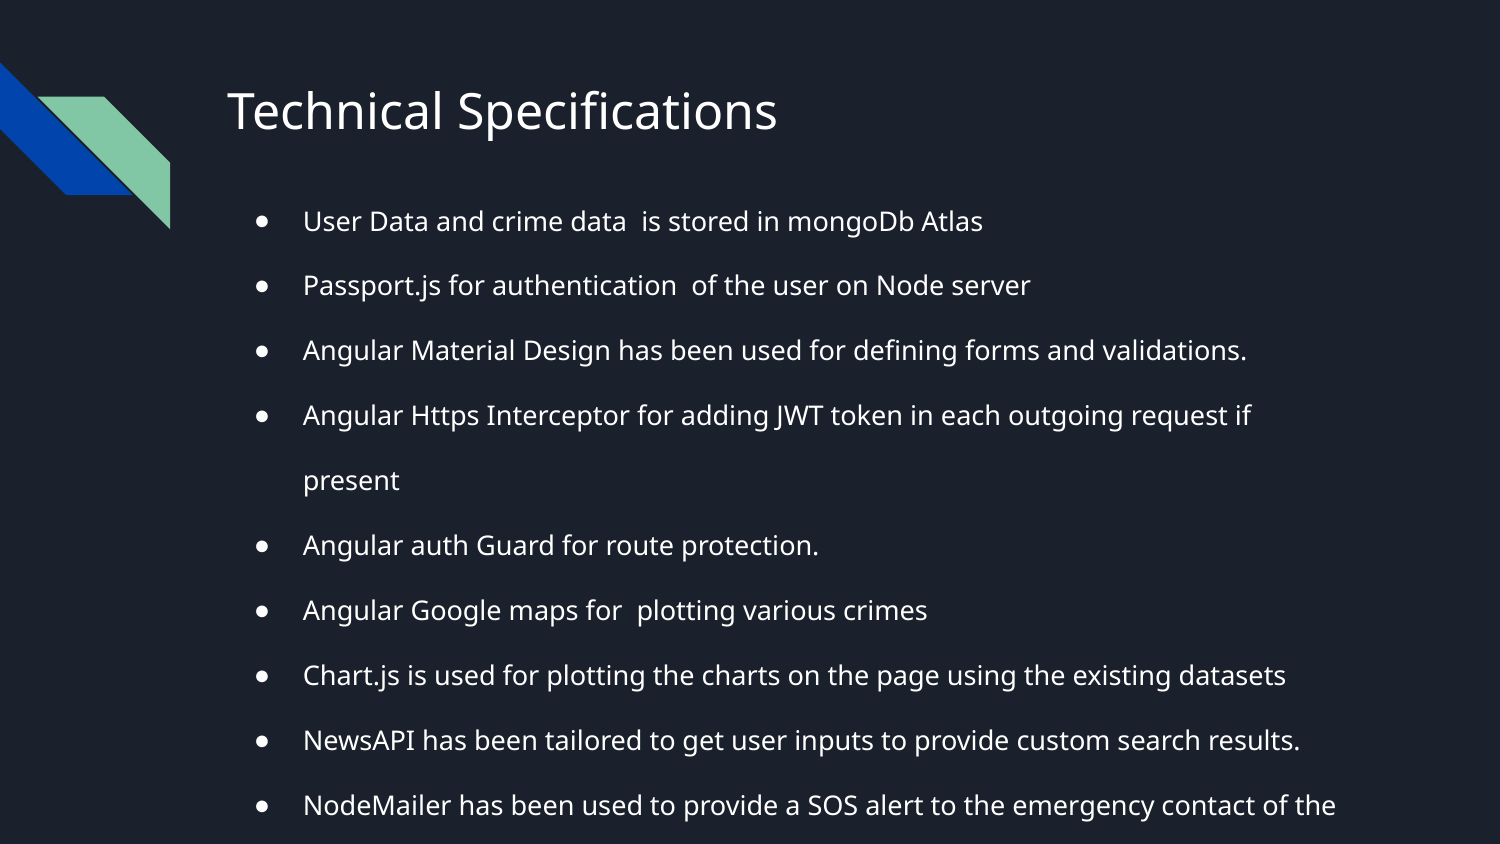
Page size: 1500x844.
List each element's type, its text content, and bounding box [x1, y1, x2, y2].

title Technical Specifications [212, 64, 1368, 156]
list User Data and crime data is stored in mongoDb Atlas Passport.js for authentication of the user on Node server Angular Material Design has been used for defining forms and validations. Angular Https Interceptor for adding JWT token in each outgoing request if present Angular auth Guard for route protection. Angular Google maps for plotting various crimes Chart.js is used for plotting the charts on the page using the existing datasets NewsAPI has been tailored to get user inputs to provide custom search results. NodeMailer has been used to provide a SOS alert to the emergency contact of the user. [212, 156, 1368, 754]
